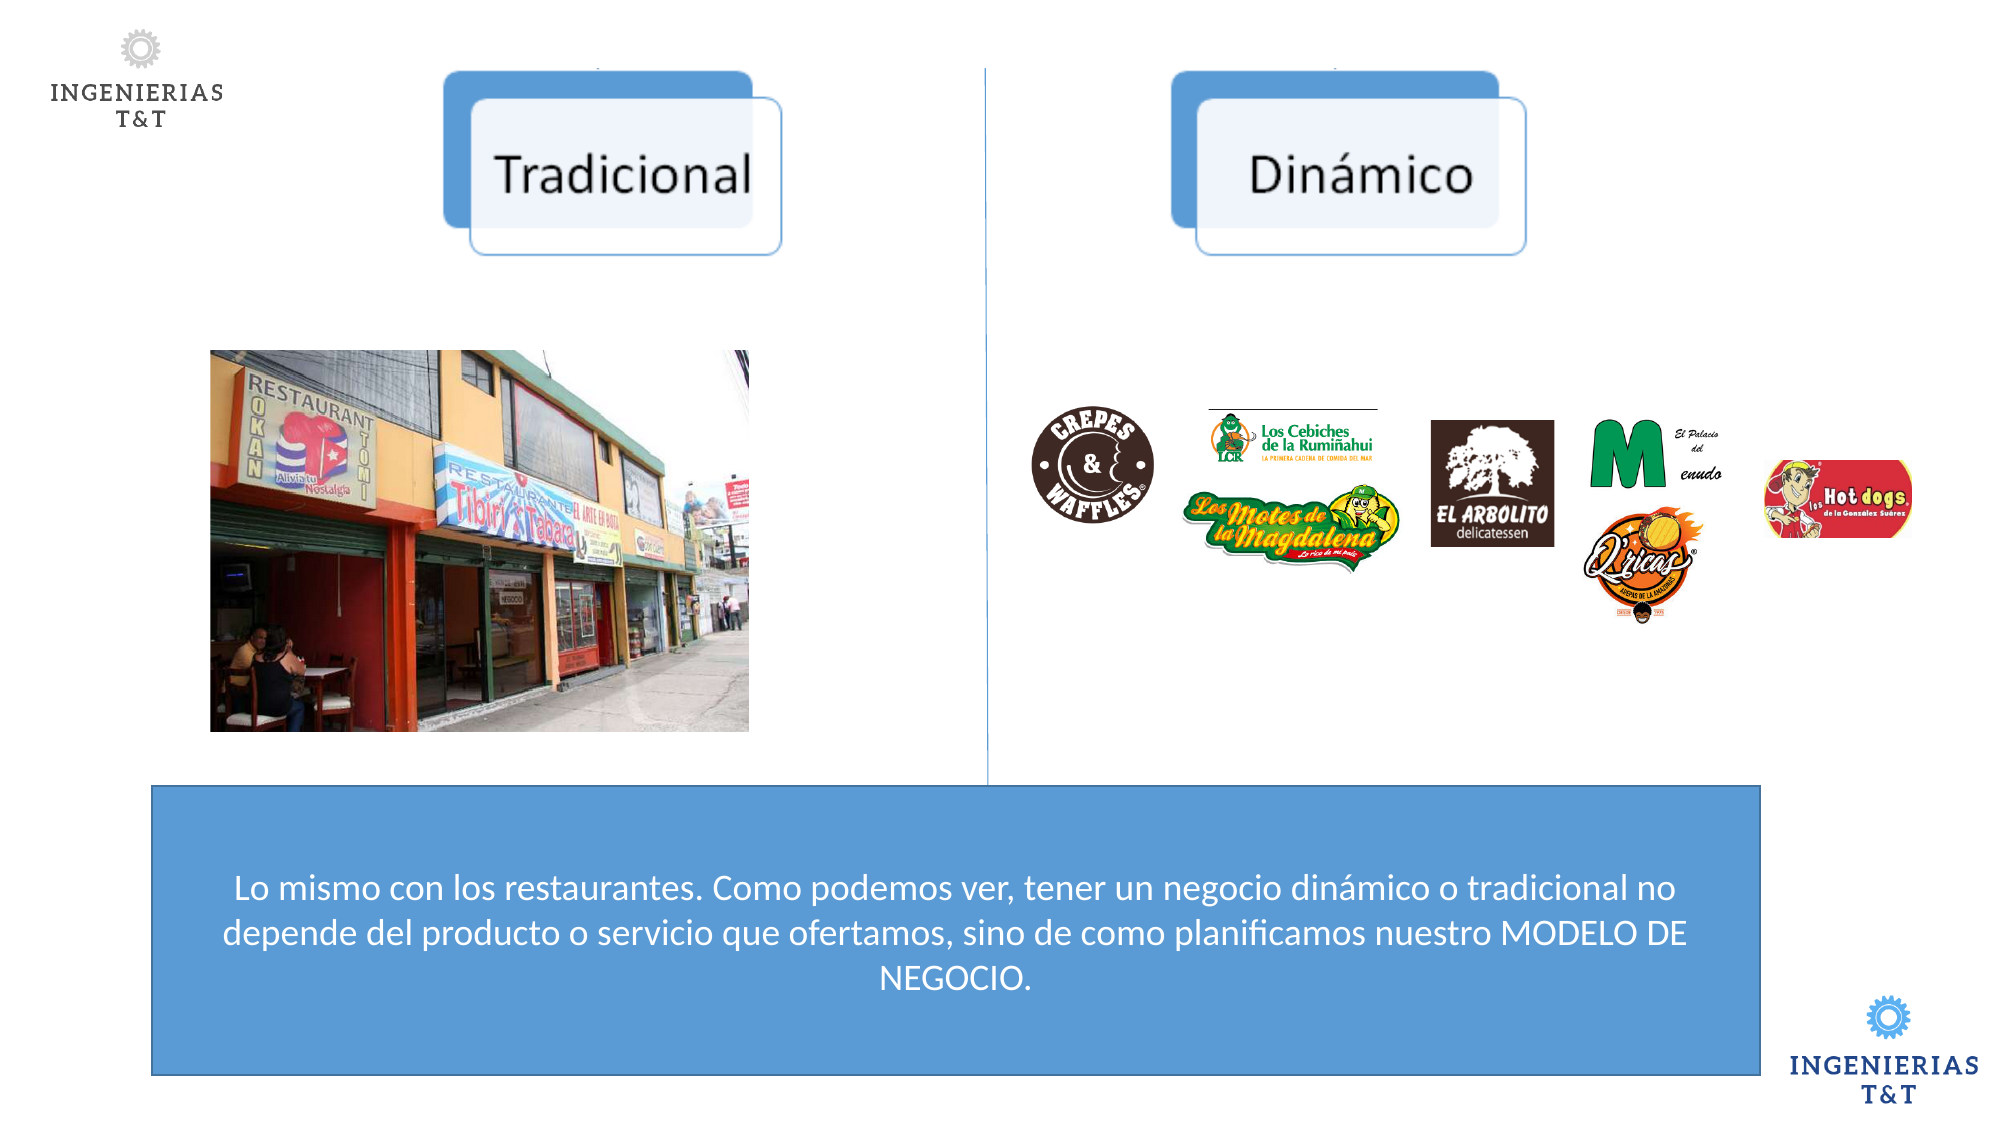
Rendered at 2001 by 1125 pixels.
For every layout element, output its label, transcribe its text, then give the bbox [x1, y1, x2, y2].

picture [210, 350, 749, 732]
text_box Lo mismo con los restaurantes. Como podemos ver, tener un negocio dinámico o tradicional no depende del producto o servicio que ofertamos, sino de como planificamos nuestro MODELO DE NEGOCIO. [151, 785, 1761, 1076]
picture [438, 68, 1532, 260]
picture [1785, 988, 1985, 1111]
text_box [1030, 403, 1912, 628]
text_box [749, 514, 1030, 518]
